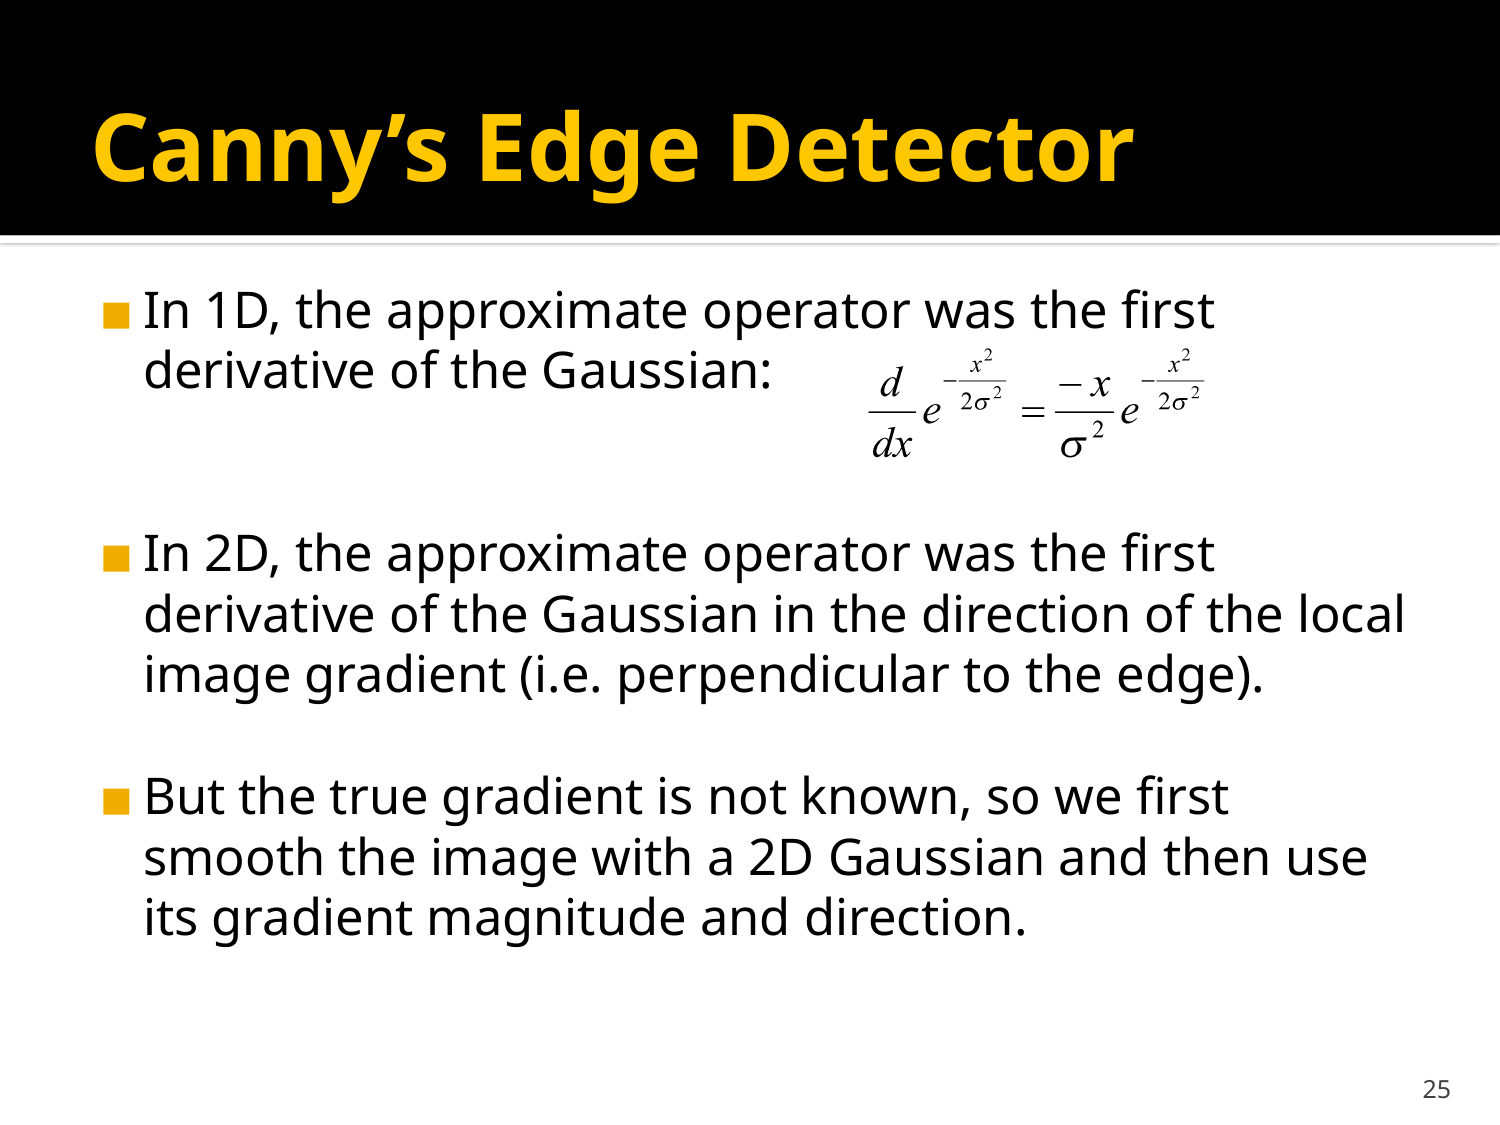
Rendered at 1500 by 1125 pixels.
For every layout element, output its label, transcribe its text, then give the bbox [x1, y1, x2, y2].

title Canny’s Edge Detector [75, 50, 1425, 238]
slide_number ‹#› [1345, 1062, 1467, 1108]
list In 1D, the approximate operator was the first derivative of the Gaussian: In 2D, the approximate operator was the first derivative of the Gaussian in the direction of the local image gradient (i.e. perpendicular to the edge). But the true gradient is not known, so we first smooth the image with a 2D Gaussian and then use its gradient magnitude and direction. [75, 262, 1425, 1022]
picture [862, 337, 1213, 467]
